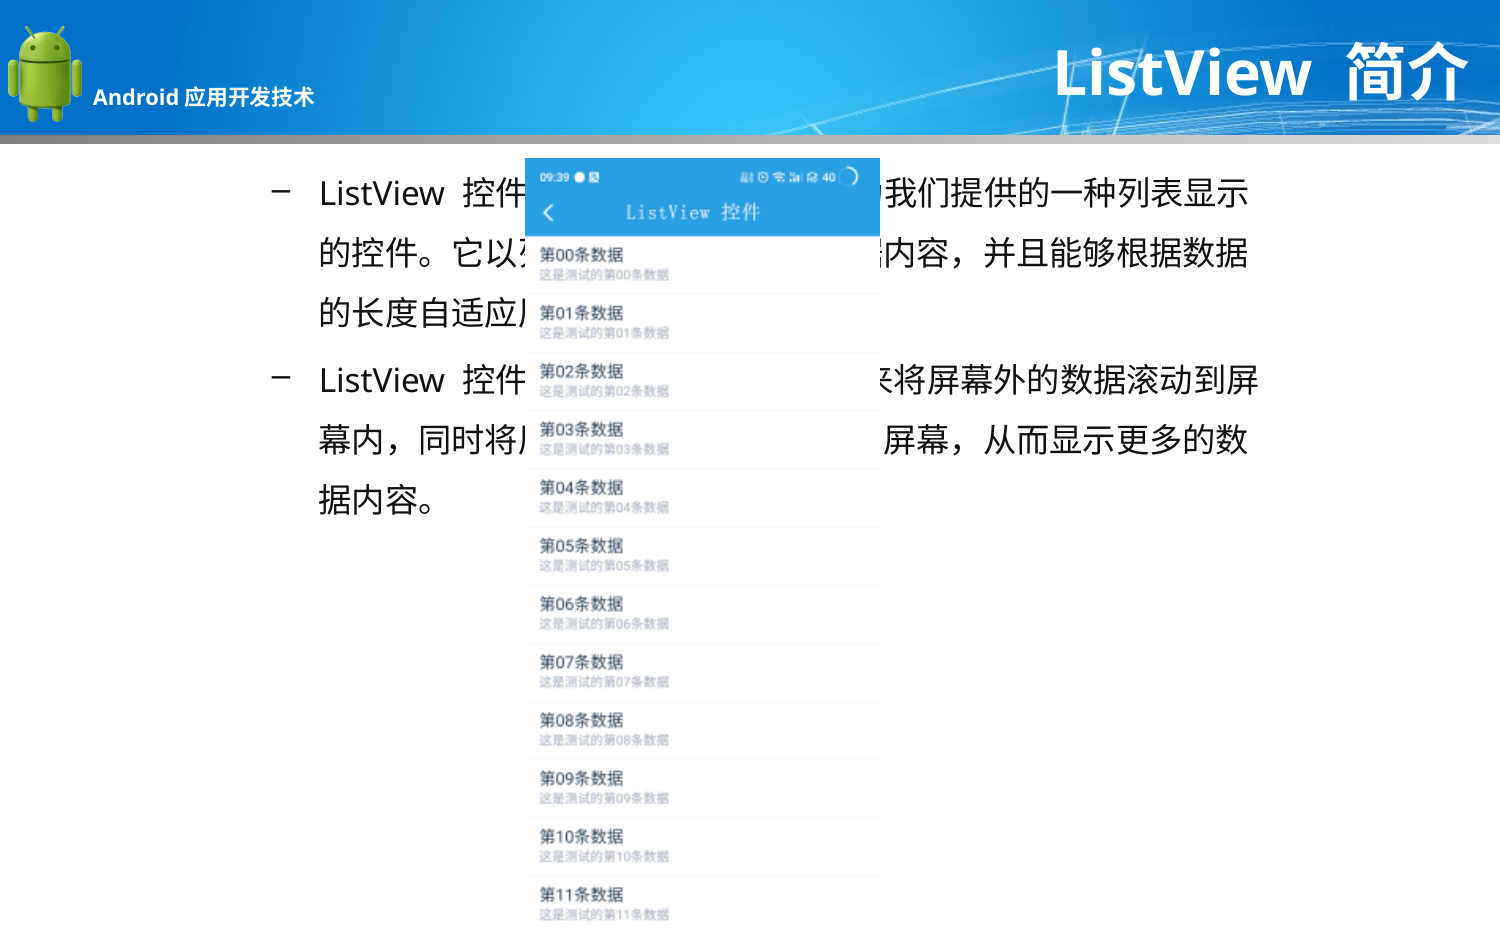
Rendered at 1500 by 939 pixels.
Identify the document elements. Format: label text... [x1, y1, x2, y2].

text_box ListView 控件是 Android 操作系统为我们提供的一种列表显示的控件。它以列表的形式展示具体数据内容，并且能够根据数据的长度自适应屏幕显示。 ListView 控件允许用户通过上下滑动来将屏幕外的数据滚动到屏幕内，同时将屏幕内原有的数据滚动出屏幕，从而显示更多的数据内容。 [182, 145, 1282, 311]
picture [0, 0, 1500, 136]
text_box ListView 简介 [731, 17, 1485, 123]
picture [525, 157, 881, 928]
